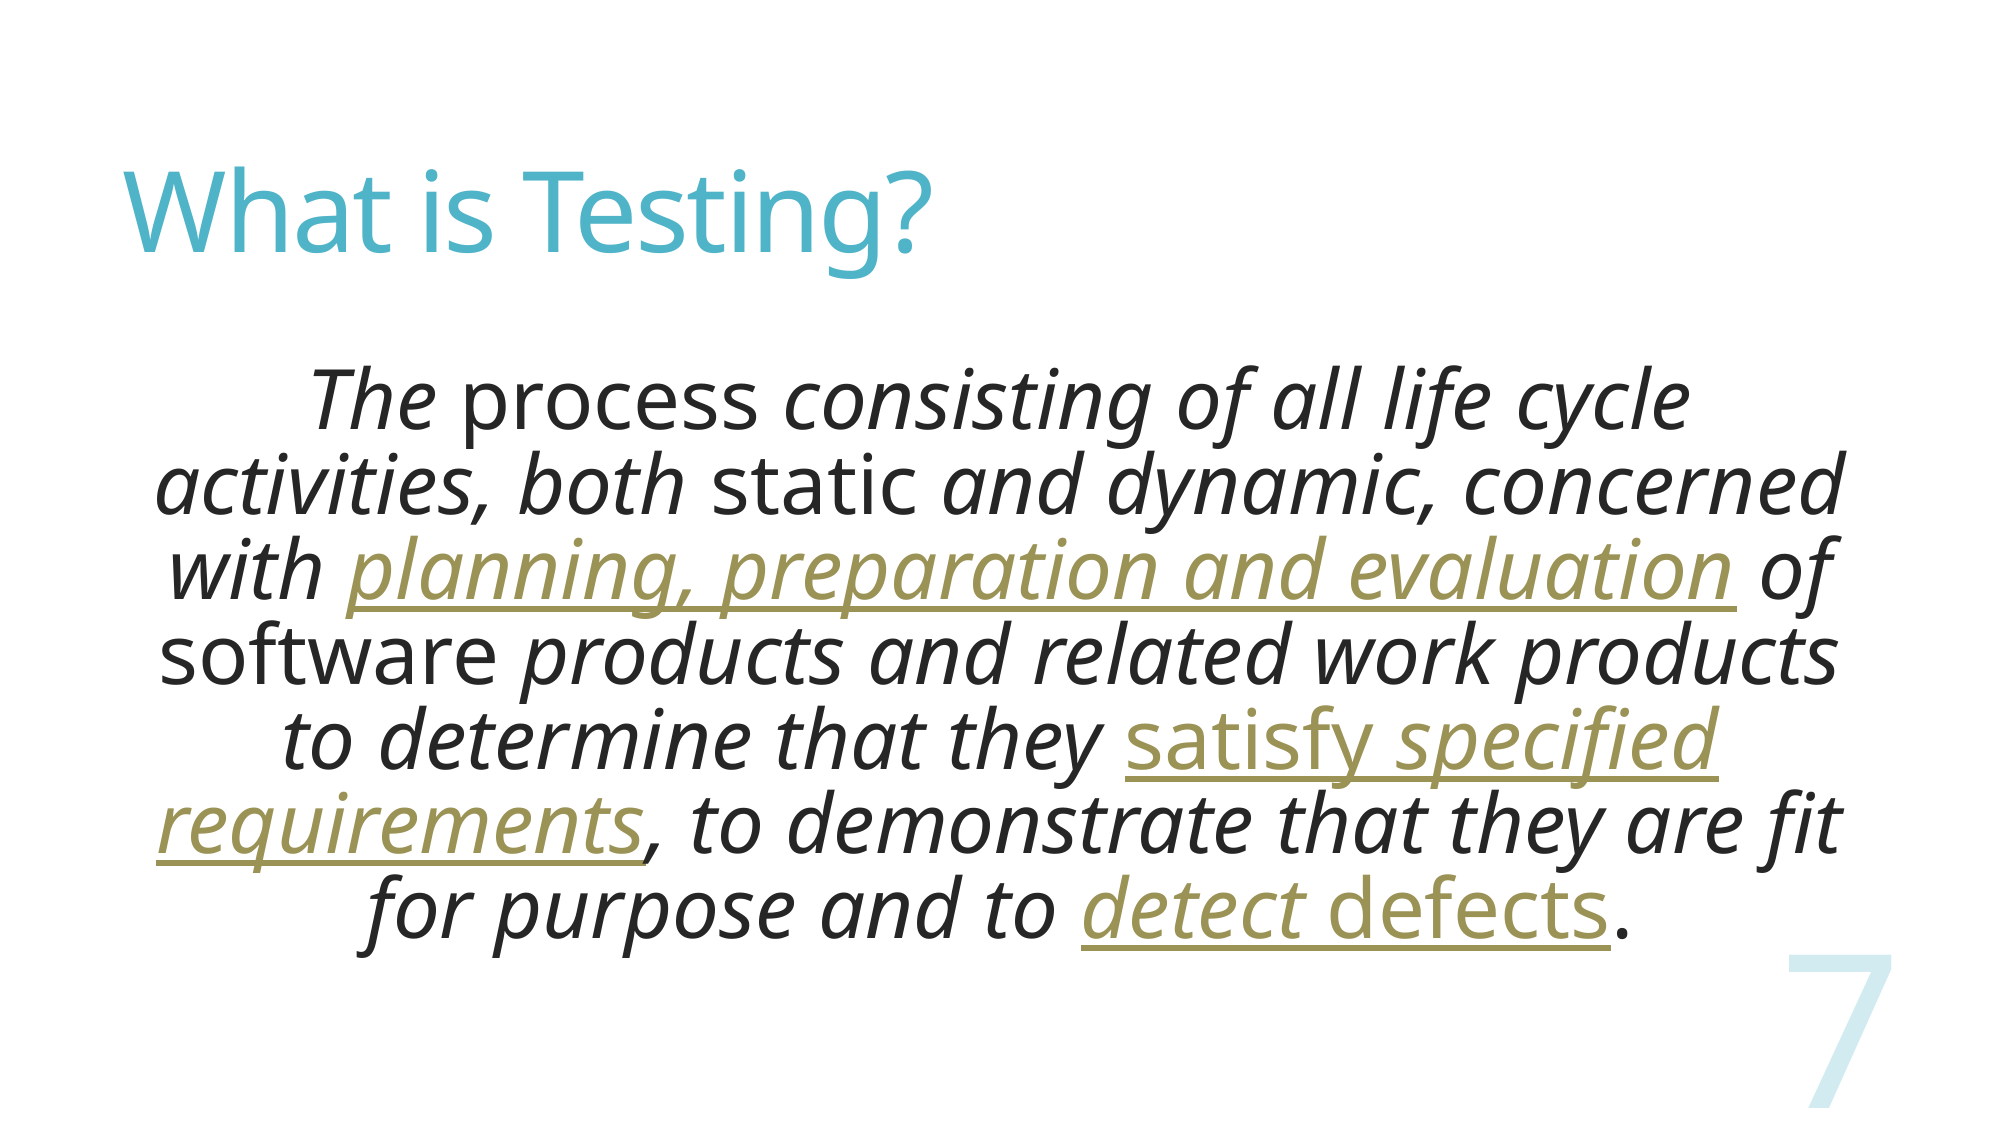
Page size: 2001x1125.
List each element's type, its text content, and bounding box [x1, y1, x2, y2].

title What is Testing? [107, 81, 1875, 354]
slide_number 7 [1437, 963, 1918, 1125]
list The process consisting of all life cycle activities, both static and dynamic, concerned with planning, preparation and evaluation of software products and related work products to determine that they satisfy specified requirements, to demonstrate that they are fit for purpose and to detect defects. [117, 353, 1882, 1025]
